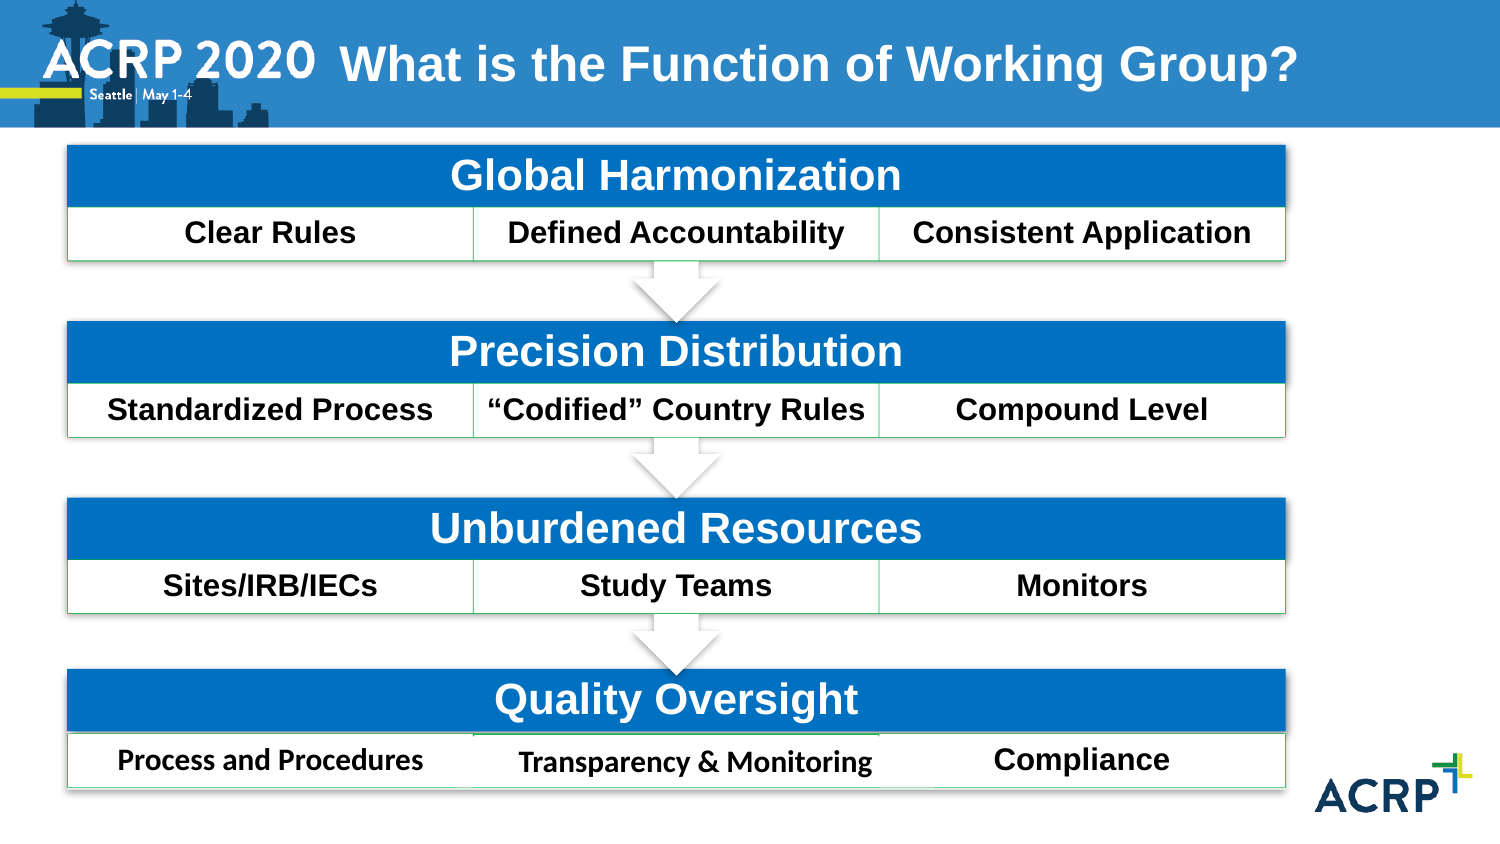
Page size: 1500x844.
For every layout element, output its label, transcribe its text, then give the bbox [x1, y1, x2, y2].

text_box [67, 144, 1286, 790]
picture [0, 0, 1500, 844]
text_box What is the Function of Working Group? [324, 23, 1500, 99]
